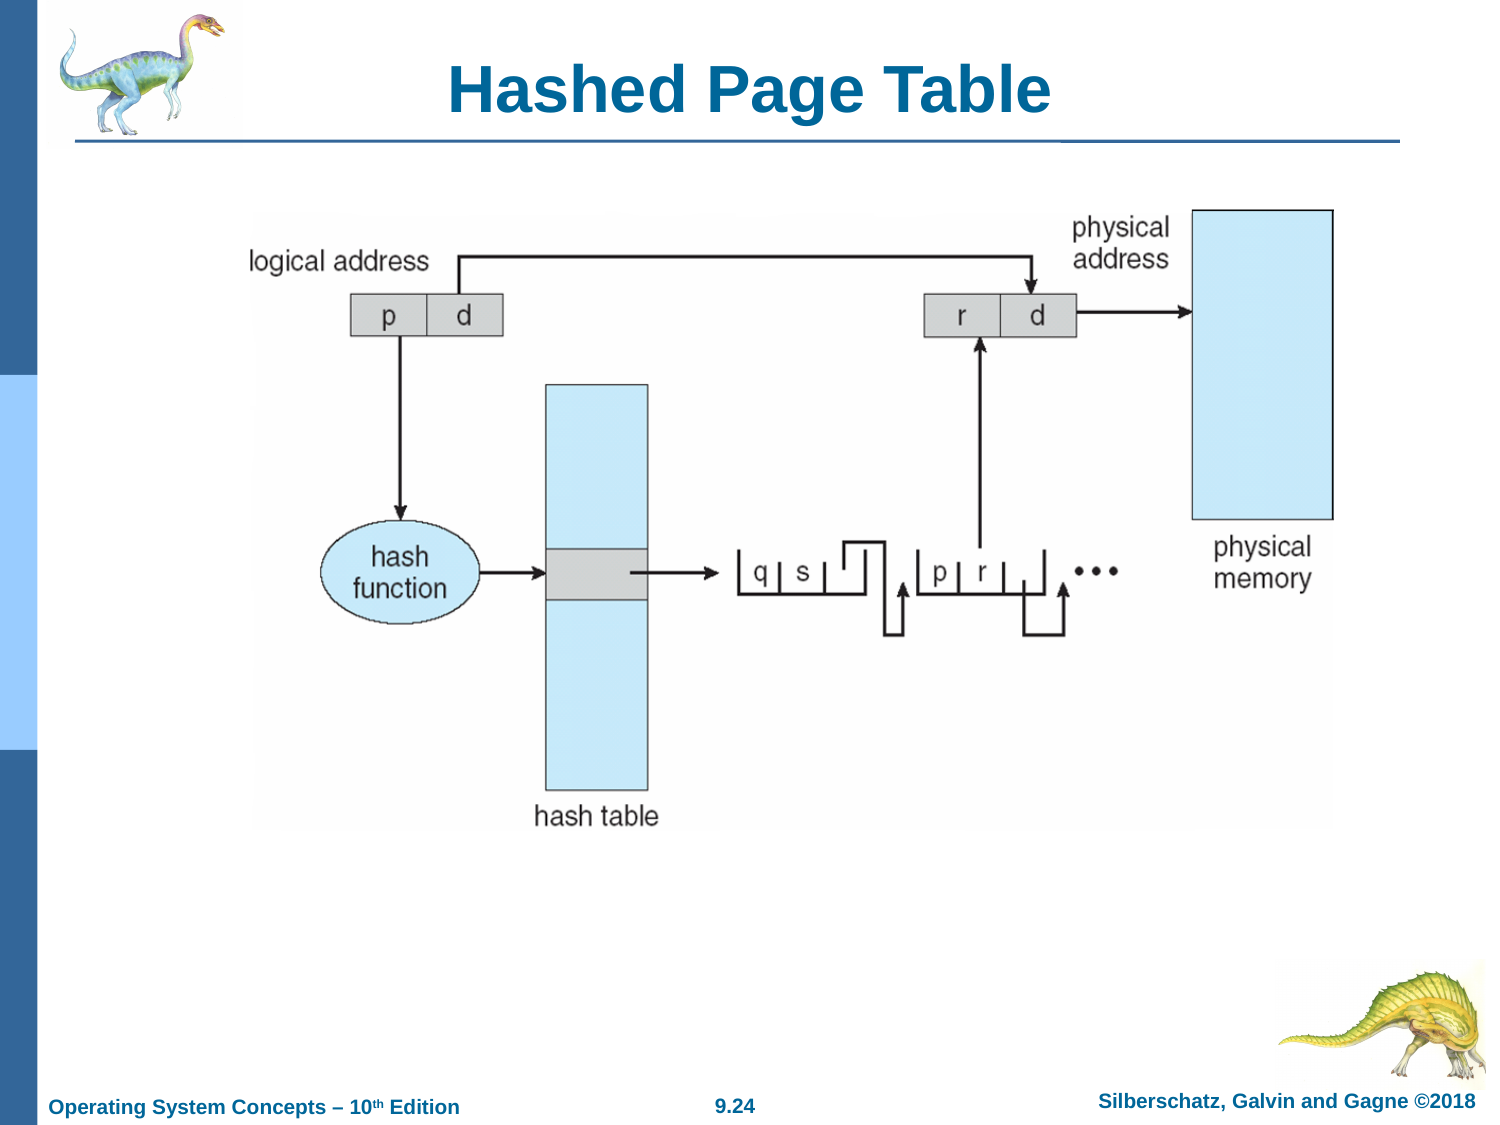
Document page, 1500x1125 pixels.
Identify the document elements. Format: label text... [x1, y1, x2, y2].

title Hashed Page Table [75, 38, 1425, 134]
picture [46, 0, 243, 149]
picture [1275, 959, 1486, 1090]
picture [247, 208, 1334, 836]
